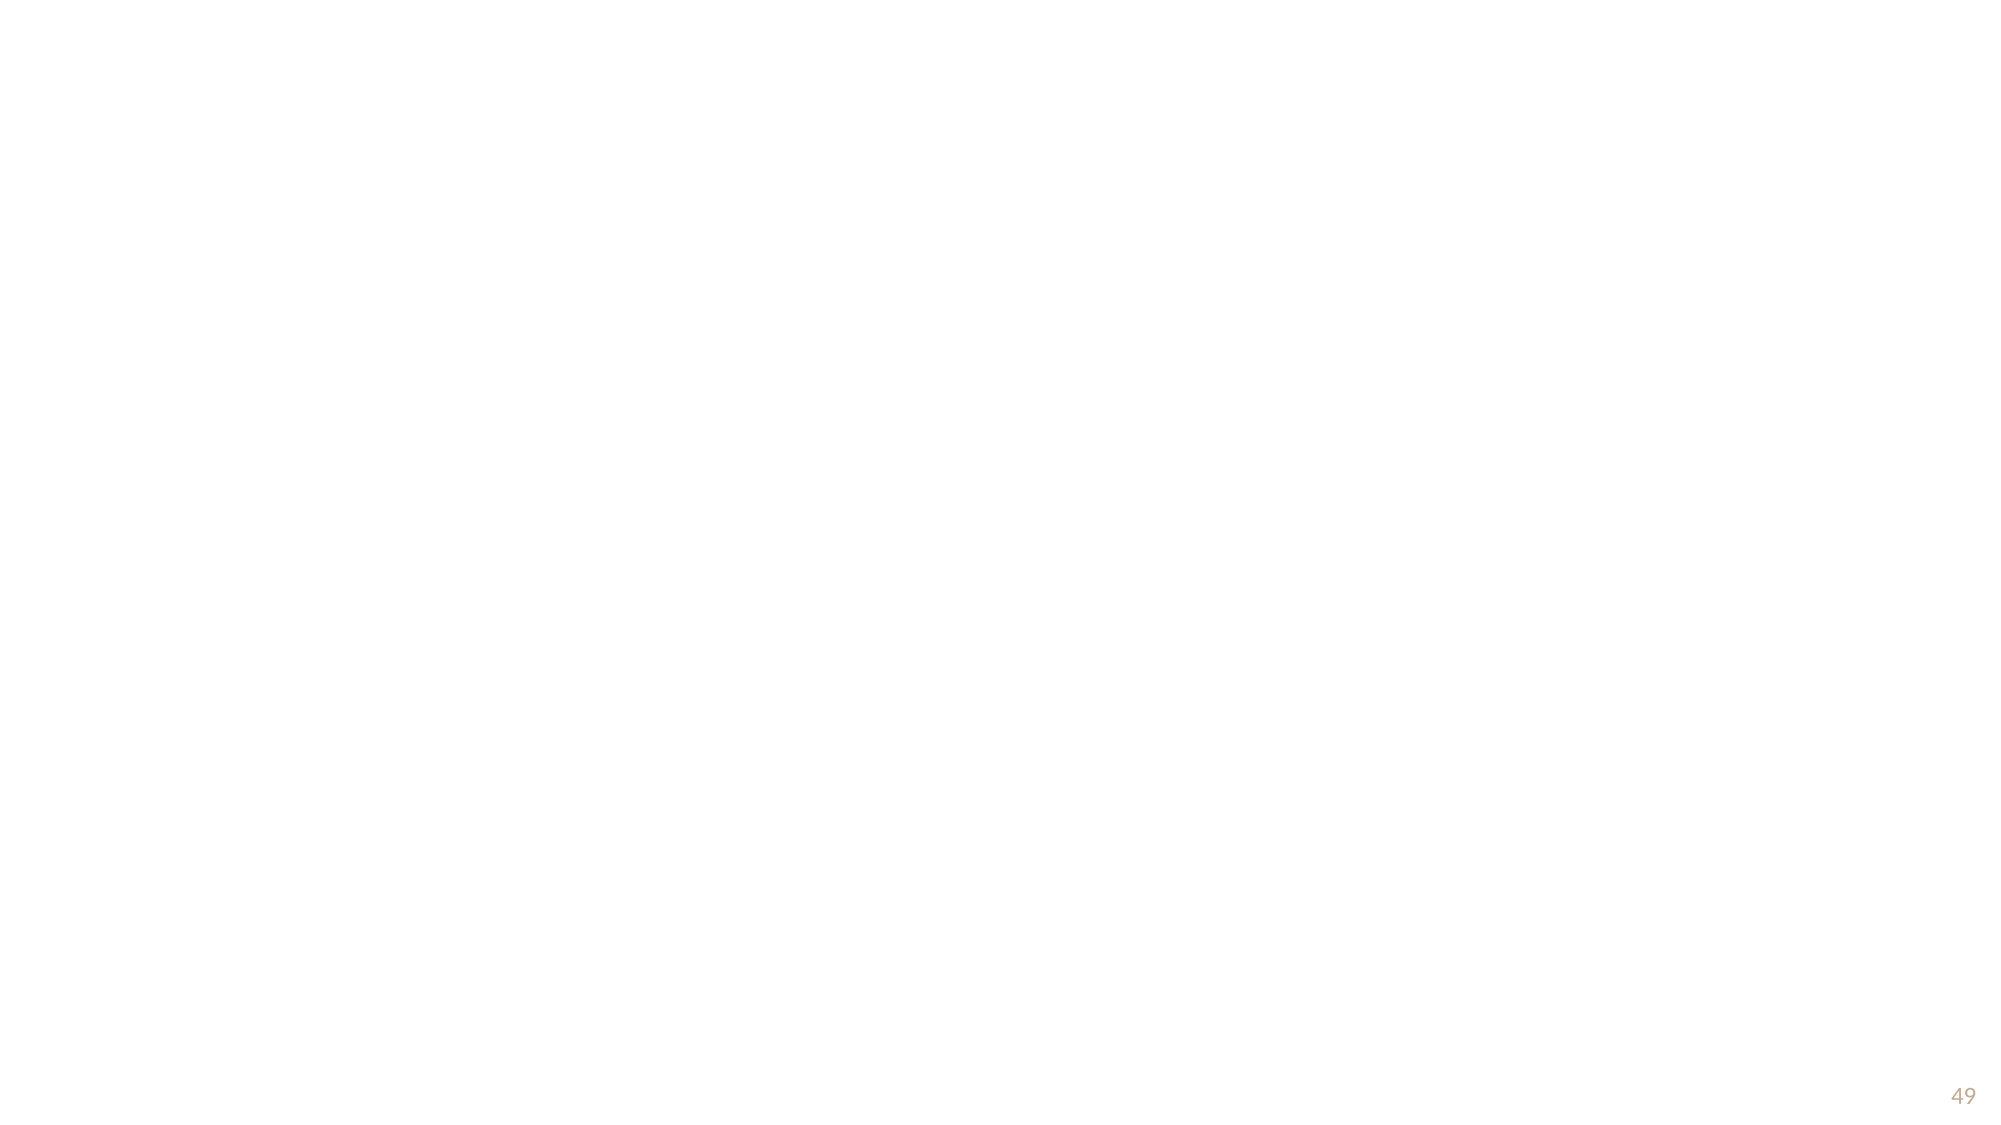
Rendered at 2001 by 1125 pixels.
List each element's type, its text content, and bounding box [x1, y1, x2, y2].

slide_number 49 [1524, 1065, 1992, 1125]
